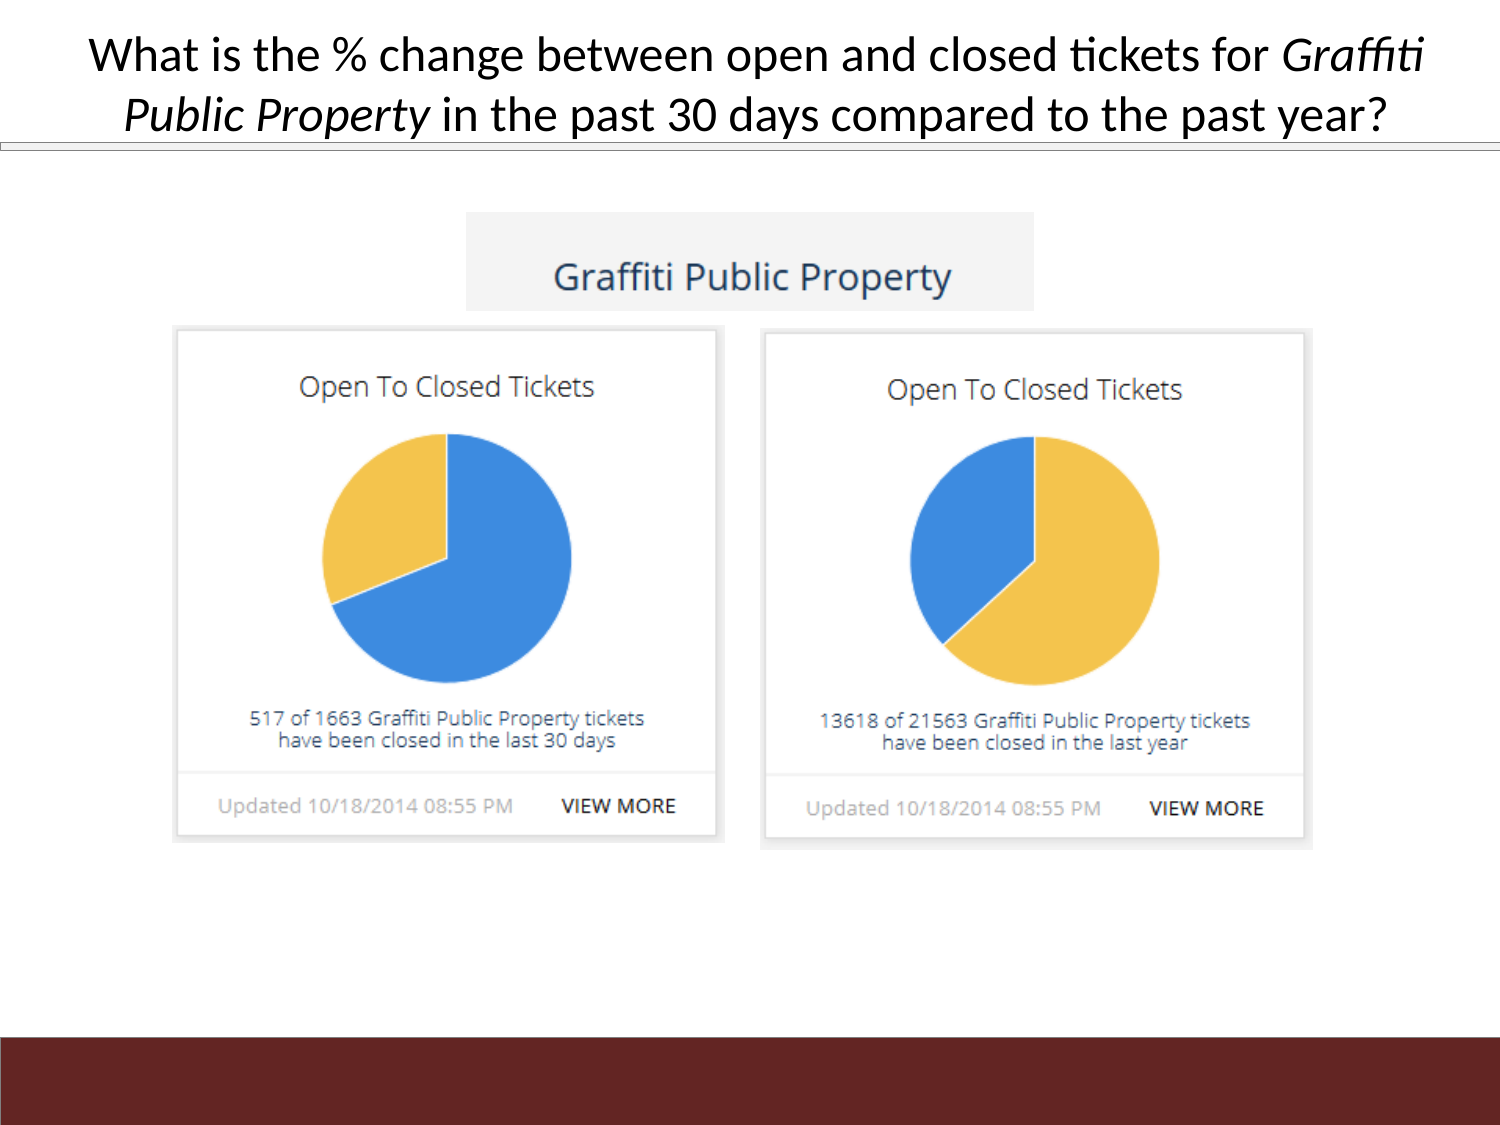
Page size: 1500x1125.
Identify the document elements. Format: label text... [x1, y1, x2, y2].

title What is the % change between open and closed tickets for Graffiti Public Property in the past 30 days compared to the past year? [62, 24, 1450, 138]
picture [760, 327, 1313, 851]
picture [466, 212, 1034, 312]
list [172, 324, 725, 843]
